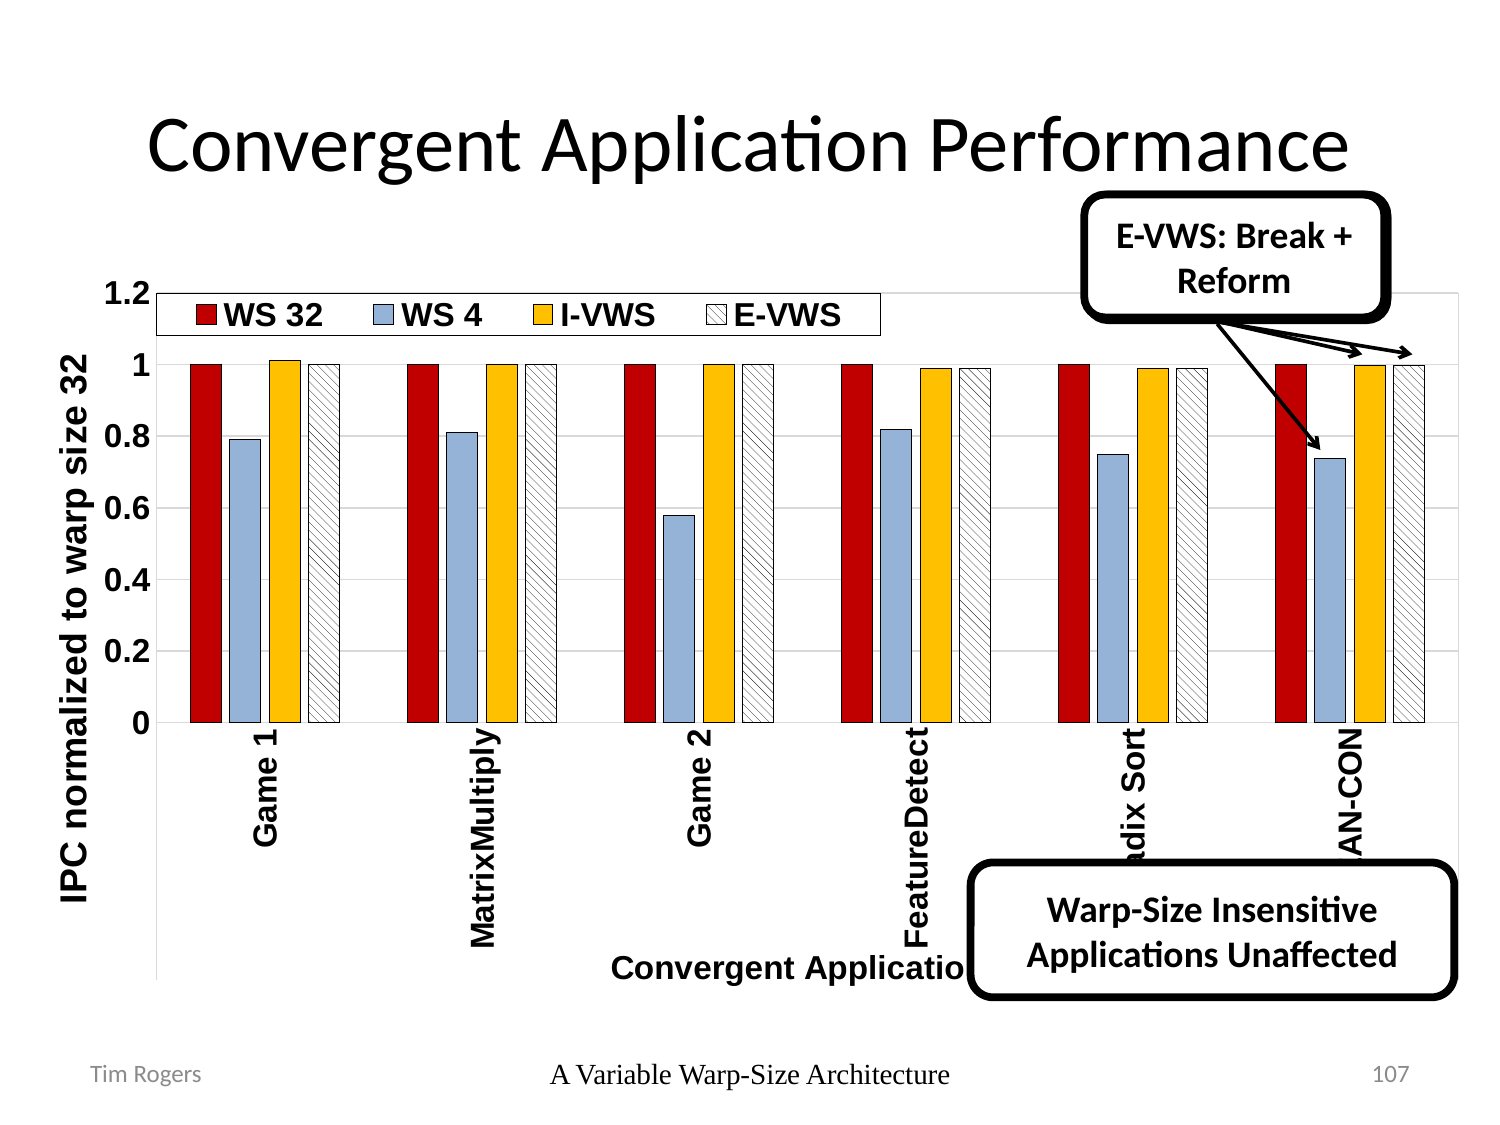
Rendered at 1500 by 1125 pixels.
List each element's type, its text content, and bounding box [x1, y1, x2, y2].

slide_number 107 [1074, 1042, 1425, 1103]
title Convergent Application Performance [75, 45, 1425, 233]
footer A Variable Warp-Size Architecture [512, 1042, 988, 1103]
chart [40, 274, 1460, 1006]
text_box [1087, 363, 1388, 451]
slide_number Tim Rogers [75, 1042, 425, 1103]
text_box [1084, 194, 1413, 355]
